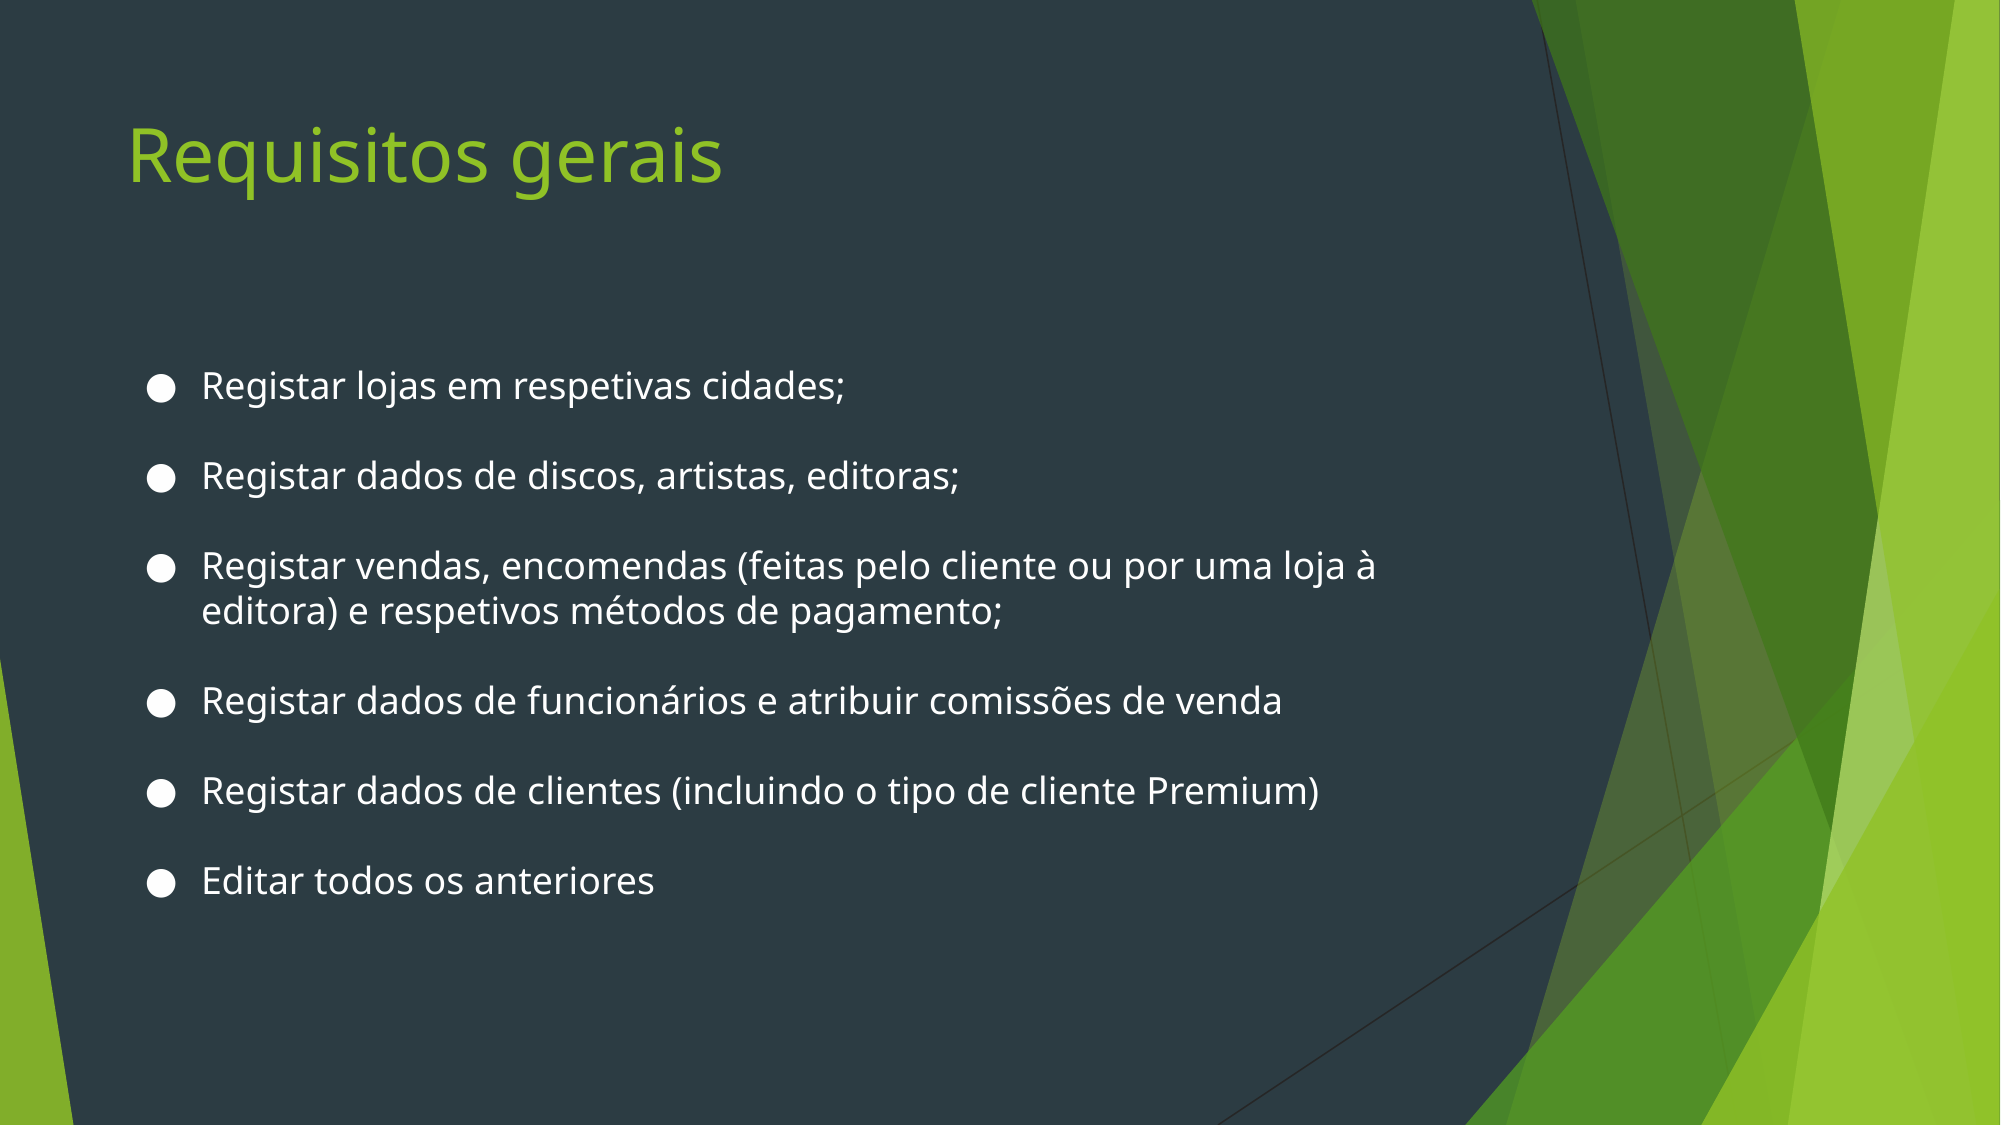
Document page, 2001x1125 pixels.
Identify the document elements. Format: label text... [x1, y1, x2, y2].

list Registar lojas em respetivas cidades; Registar dados de discos, artistas, editoras; Registar vendas, encomendas (feitas pelo cliente ou por uma loja à editora) e respetivos métodos de pagamento; Registar dados de funcionários e atribuir comissões de venda Registar dados de clientes (incluindo o tipo de cliente Premium) Editar todos os anteriores [111, 354, 1522, 992]
title Requisitos gerais [111, 99, 1522, 317]
